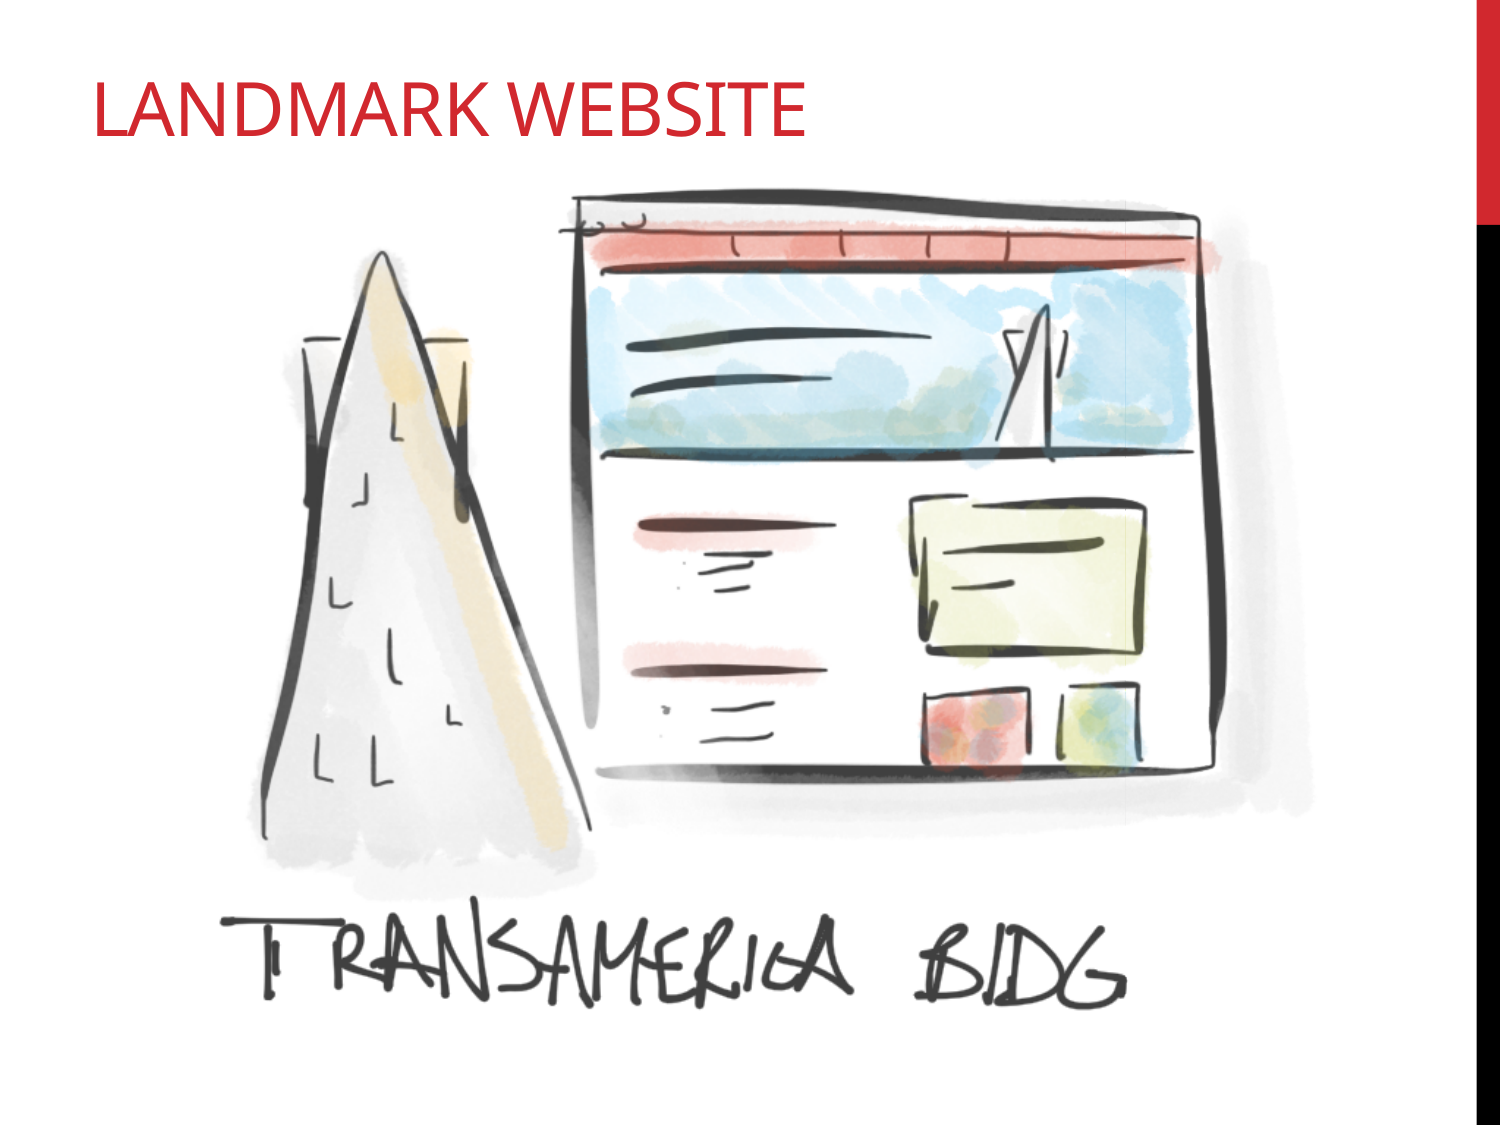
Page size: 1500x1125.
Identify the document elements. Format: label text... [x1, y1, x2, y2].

picture [0, 0, 1476, 1125]
title Landmark Website [75, 25, 1025, 159]
